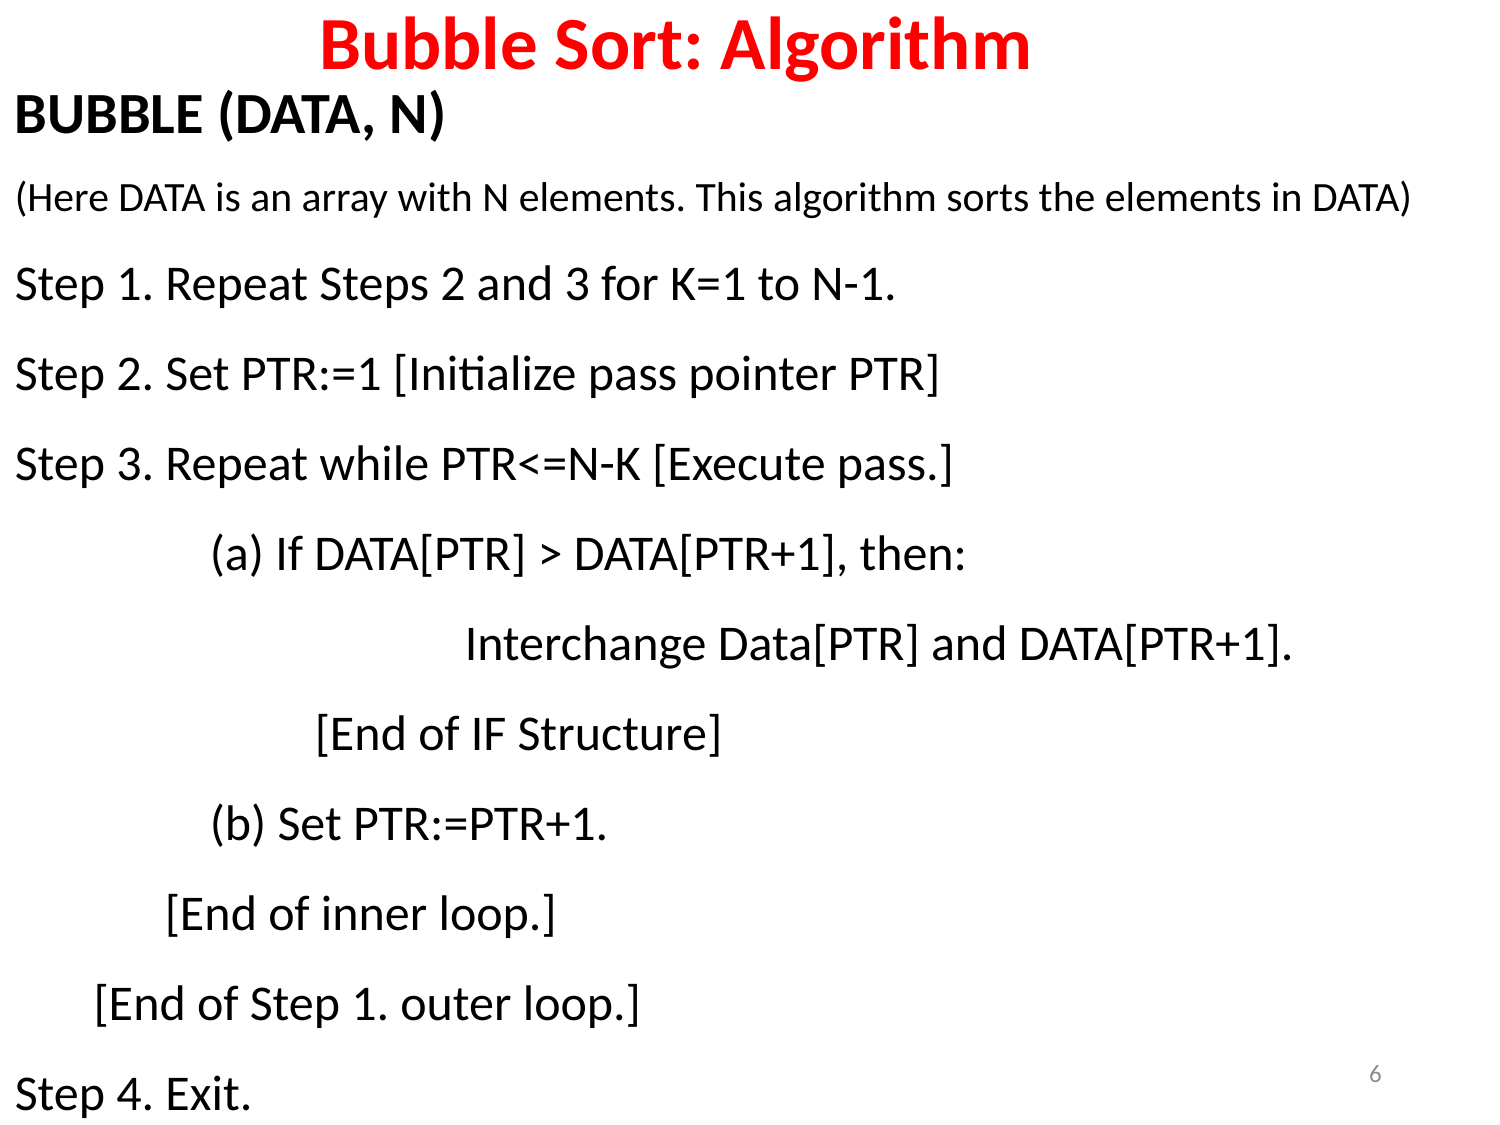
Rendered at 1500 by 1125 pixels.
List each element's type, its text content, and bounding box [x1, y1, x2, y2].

slide_number 6 [1059, 1042, 1397, 1103]
text_box Bubble Sort: Algorithm [0, 0, 1353, 32]
text_box BUBBLE (DATA, N) (Here DATA is an array with N elements. This algorithm sorts the elements in DATA) Step 1. Repeat Steps 2 and 3 for K=1 to N-1. Step 2. Set PTR:=1 [Initialize pass pointer PTR] Step 3. Repeat while PTR<=N-K [Execute pass.] (a) If DATA[PTR] > DATA[PTR+1], then: Interchange Data[PTR] and DATA[PTR+1]. [End of IF Structure] (b) Set PTR:=PTR+1. [End of inner loop.] [End of Step 1. outer loop.] Step 4. Exit. [0, 32, 1478, 1125]
